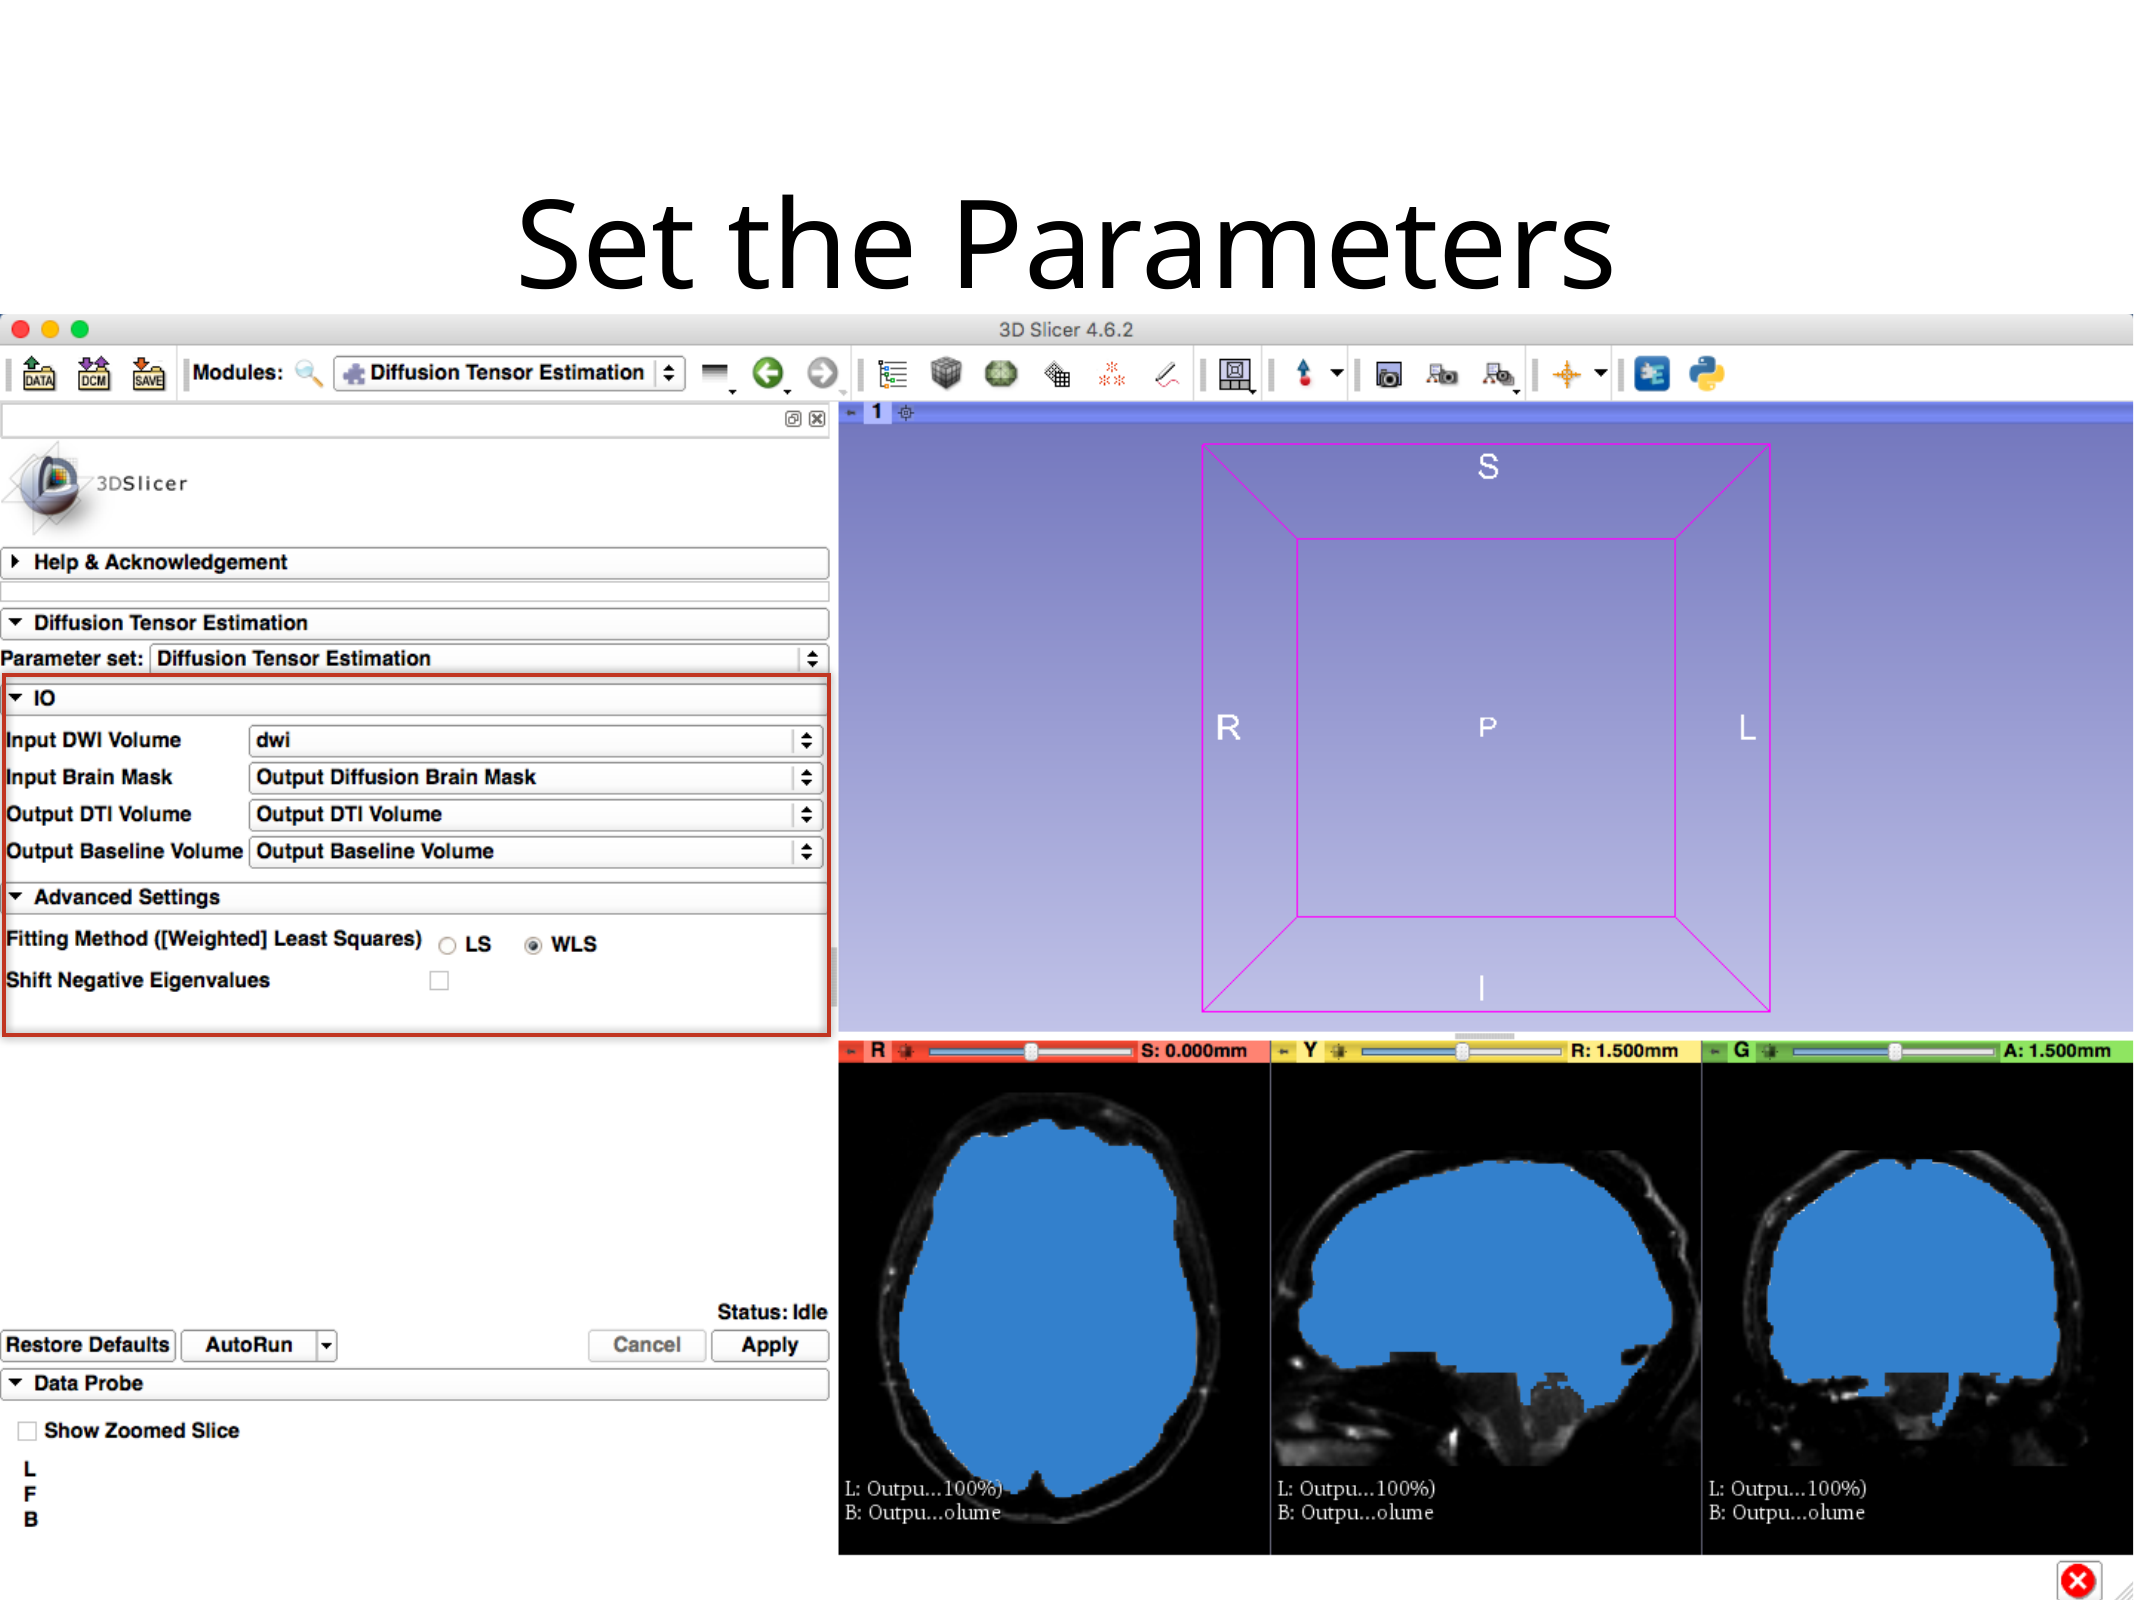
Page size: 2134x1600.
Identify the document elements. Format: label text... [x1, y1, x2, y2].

picture [0, 313, 2134, 1600]
title Set the Parameters [155, 61, 1978, 306]
